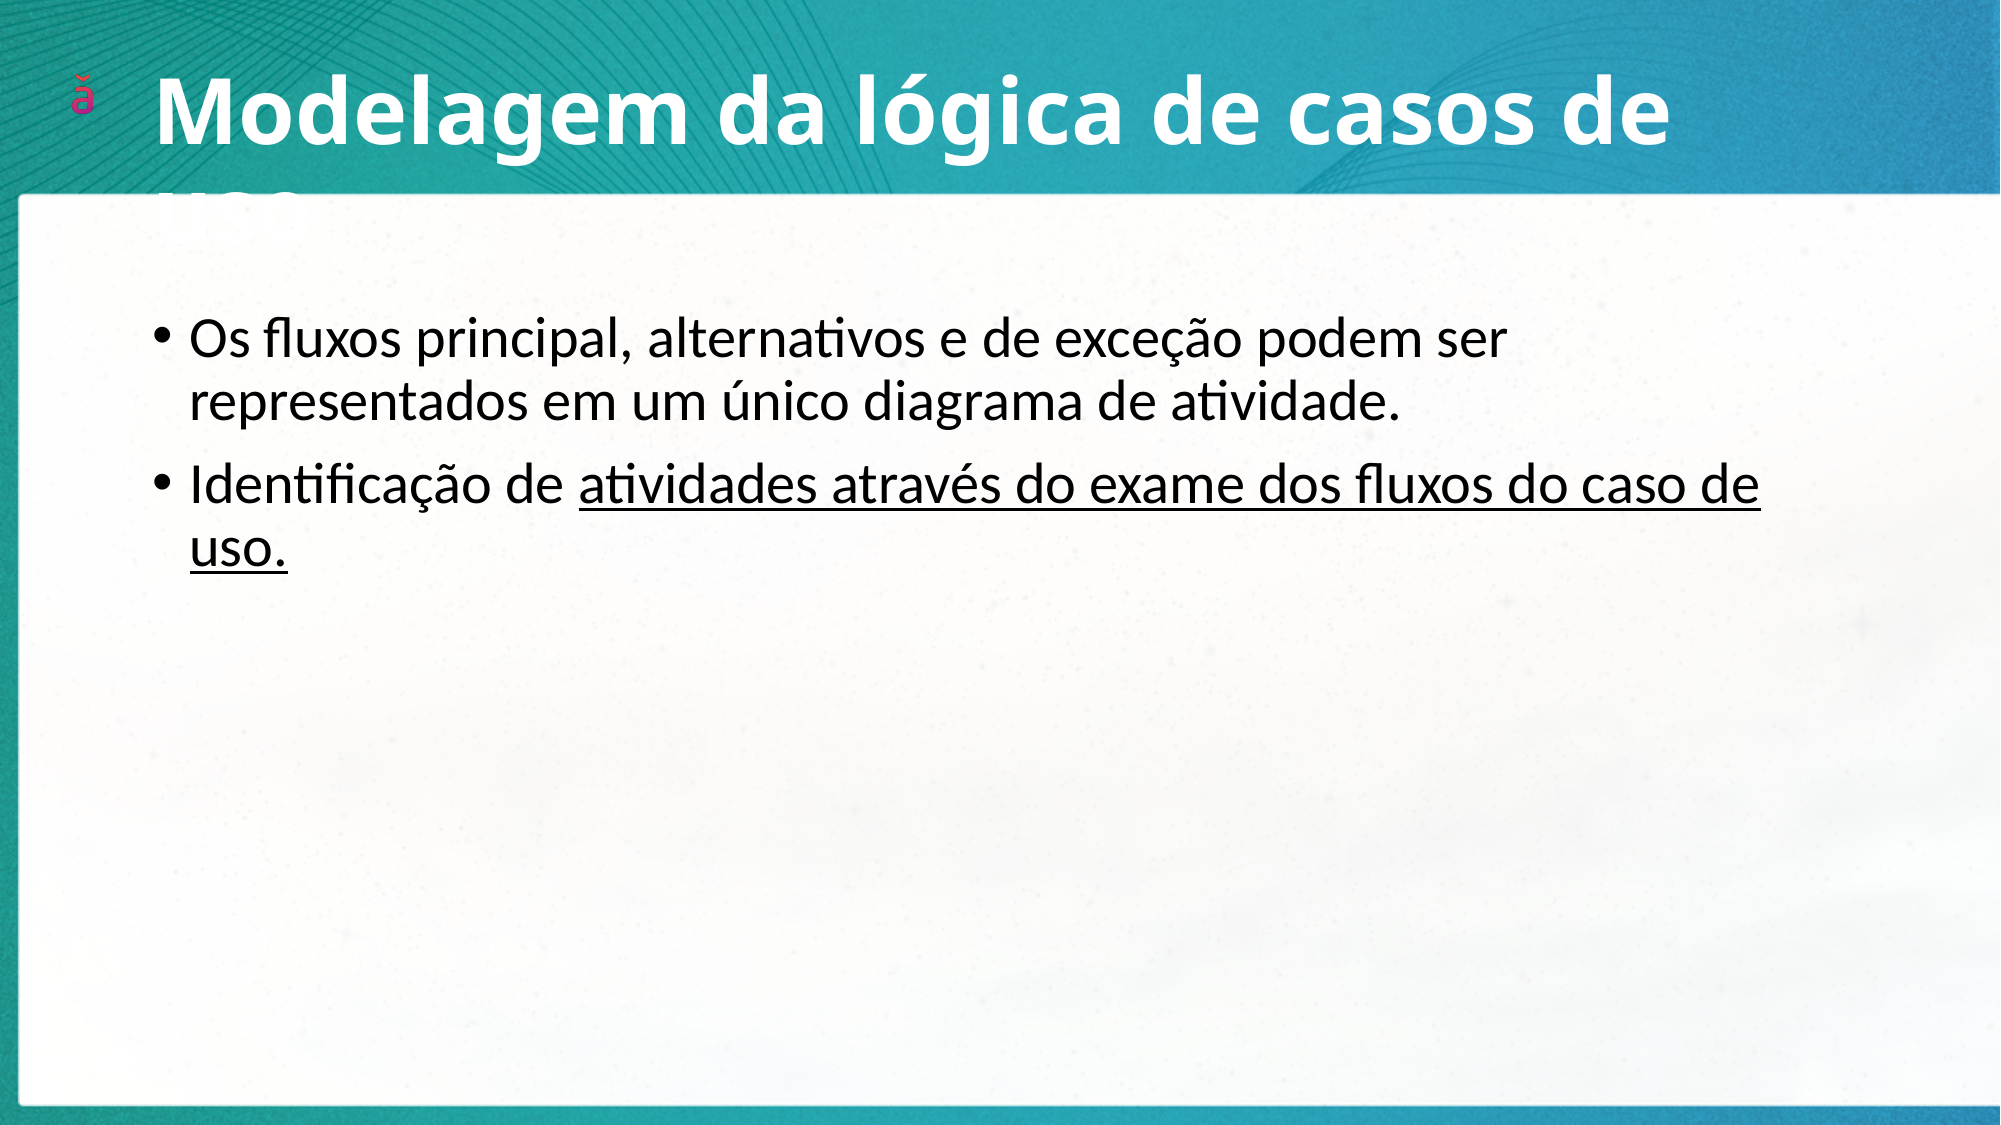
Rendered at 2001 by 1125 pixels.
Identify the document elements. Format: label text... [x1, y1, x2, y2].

text_box Os fluxos principal, alternativos e de exceção podem ser representados em um único diagrama de atividade. Identificação de atividades através do exame dos fluxos do caso de uso. [137, 299, 1863, 1014]
picture [0, 0, 2000, 1125]
text_box Modelagem da lógica de casos de uso [137, 58, 1863, 276]
